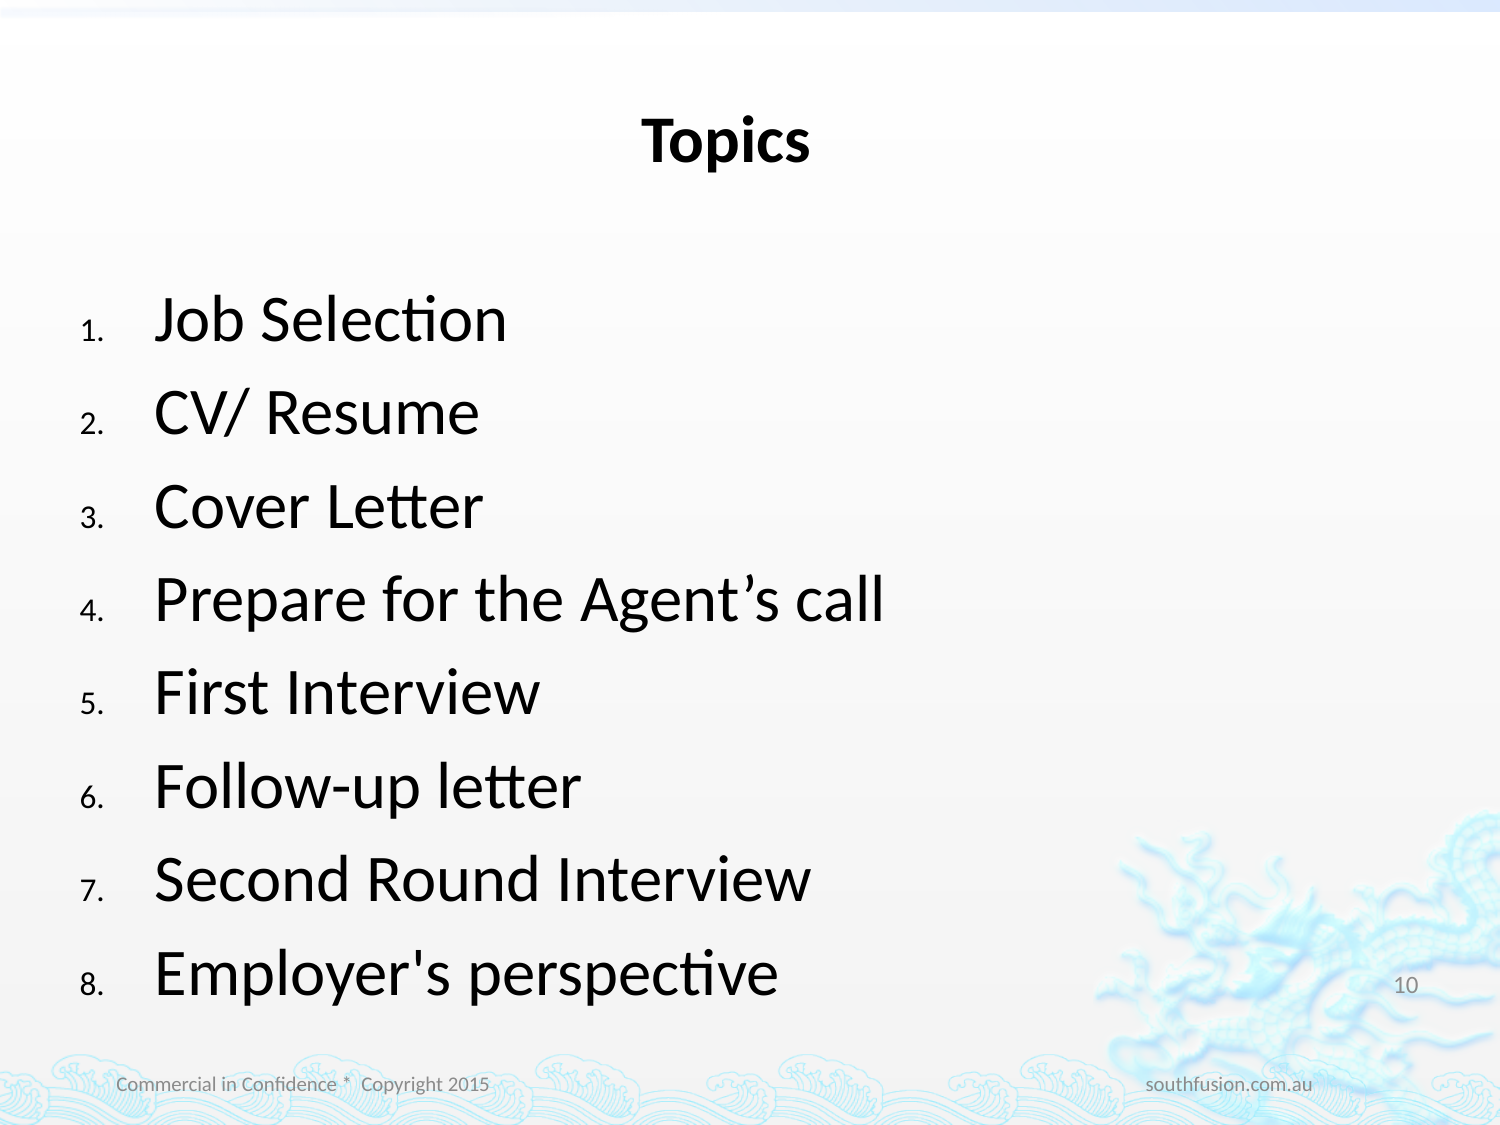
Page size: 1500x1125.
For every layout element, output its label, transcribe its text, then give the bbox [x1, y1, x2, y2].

footer Commercial in Confidence * Copyright 2015 southfusion.com.au [88, 1058, 1341, 1107]
title Topics [51, 66, 1402, 207]
list Job Selection CV/ Resume Cover Letter Prepare for the Agent’s call First Interview Follow-up letter Second Round Interview Employer's perspective [64, 267, 1415, 1068]
slide_number 10 [1333, 940, 1434, 1027]
